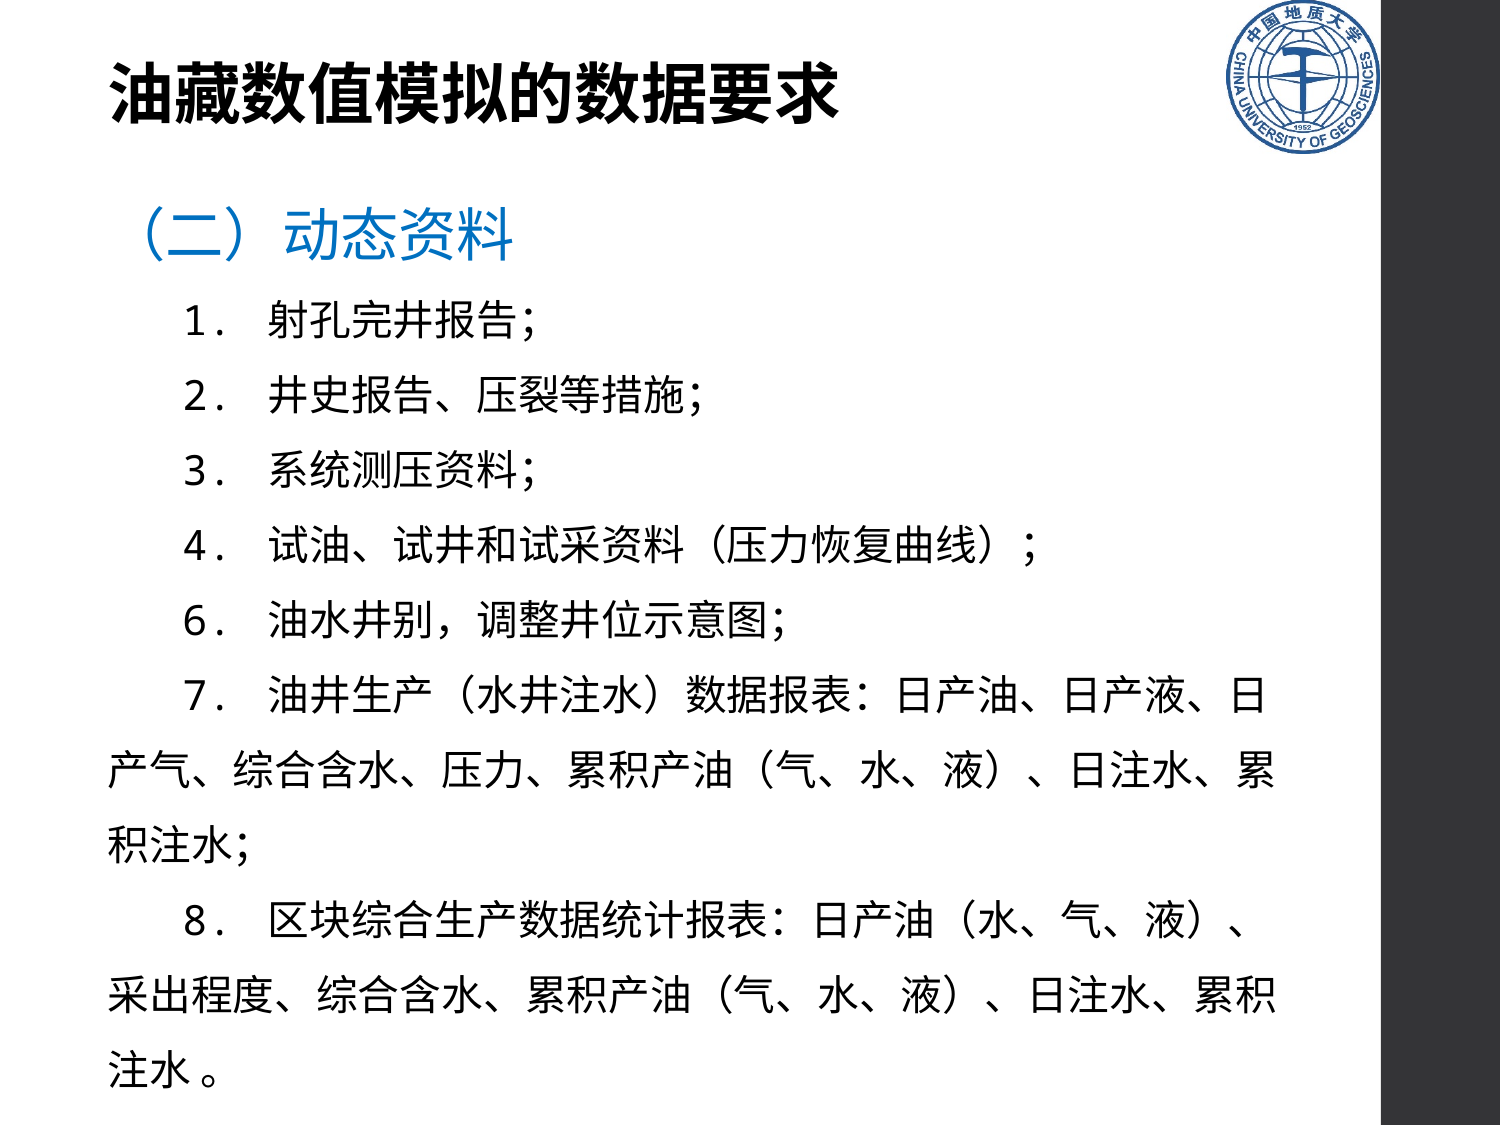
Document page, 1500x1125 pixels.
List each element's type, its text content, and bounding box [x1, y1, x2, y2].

picture [1226, 0, 1380, 154]
text_box 油藏数值模拟的数据要求 [92, 44, 1003, 139]
text_box （二）动态资料 1. 射孔完井报告； 2. 井史报告、压裂等措施； 3. 系统测压资料； 4. 试油、试井和试采资料（压力恢复曲线）； 6. 油水井别，调整井位示意图； 7. 油井生产（水井注水）数据报表：日产油、日产液、日产气、综合含水、压力、累积产油（气、水、液）、日注水、累积注水； 8. 区块综合生产数据统计报表：日产油（水、气、液）、采出程度、综合含水、累积产油（气、水、液）、日注水、累积注水 。 [92, 170, 1304, 1101]
